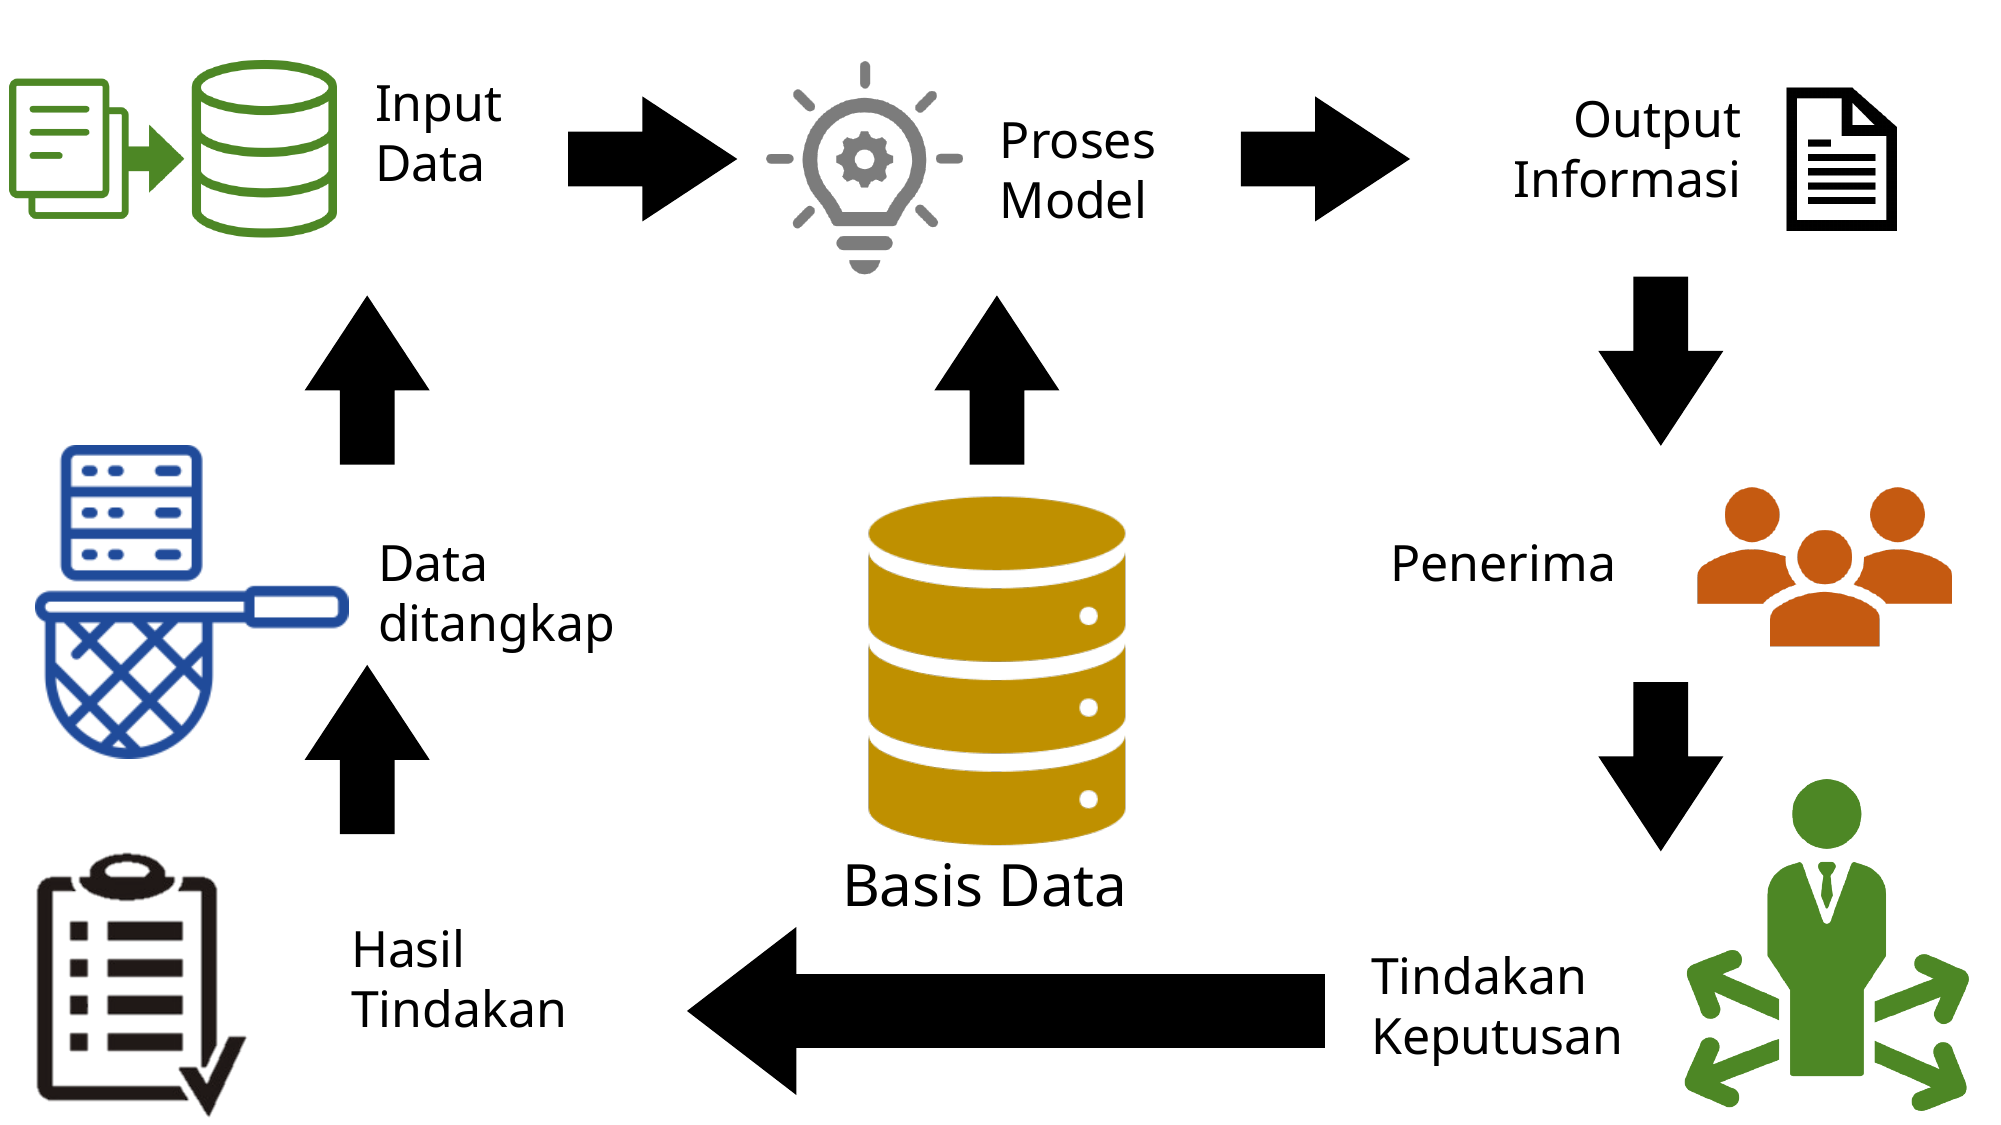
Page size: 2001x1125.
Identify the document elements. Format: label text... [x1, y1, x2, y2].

text_box [567, 94, 740, 224]
text_box Output Informasi [1452, 80, 1755, 216]
text_box Hasil Tindakan [336, 909, 649, 1045]
picture [1660, 779, 1993, 1111]
text_box Basis Data [784, 891, 1186, 926]
text_box Proses Model [985, 101, 1222, 236]
text_box [1596, 681, 1726, 852]
picture [748, 51, 985, 288]
text_box Input Data [360, 63, 549, 199]
picture [777, 451, 1217, 891]
text_box [302, 663, 432, 836]
text_box Penerima [1375, 524, 1669, 599]
picture [31, 841, 255, 1125]
text_box [685, 924, 1326, 1098]
text_box [932, 293, 1062, 451]
text_box [1239, 94, 1412, 224]
text_box [302, 293, 432, 466]
text_box Data ditangkap [363, 524, 676, 659]
text_box Tindakan Keputusan [1356, 937, 1660, 1073]
picture [1679, 421, 1970, 713]
picture [35, 445, 349, 759]
picture [1755, 73, 1927, 245]
picture [9, 59, 337, 238]
text_box [1596, 275, 1726, 448]
